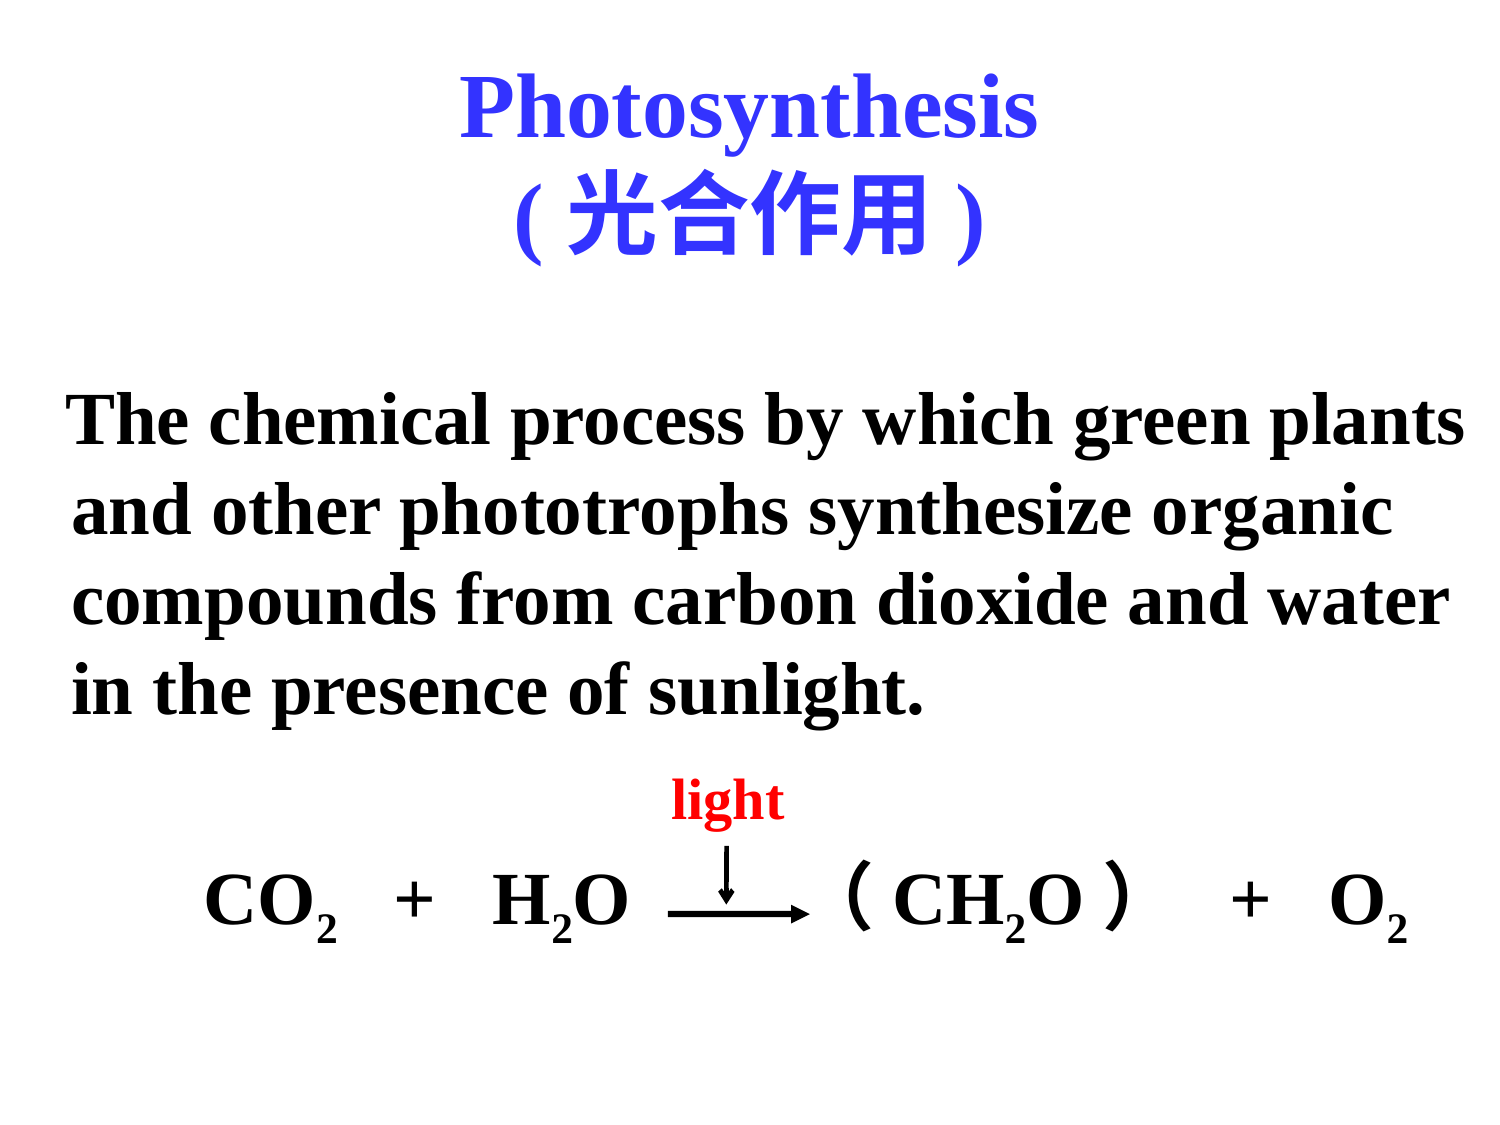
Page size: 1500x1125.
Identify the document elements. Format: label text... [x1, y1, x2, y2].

title Photosynthesis (光合作用) [0, 62, 1500, 251]
text_box [667, 907, 810, 921]
list The chemical process by which green plants and other phototrophs synthesize organic compounds from carbon dioxide and water in the presence of sunlight. light CO2 + H2O （CH2O） + O2 [0, 362, 1500, 1038]
